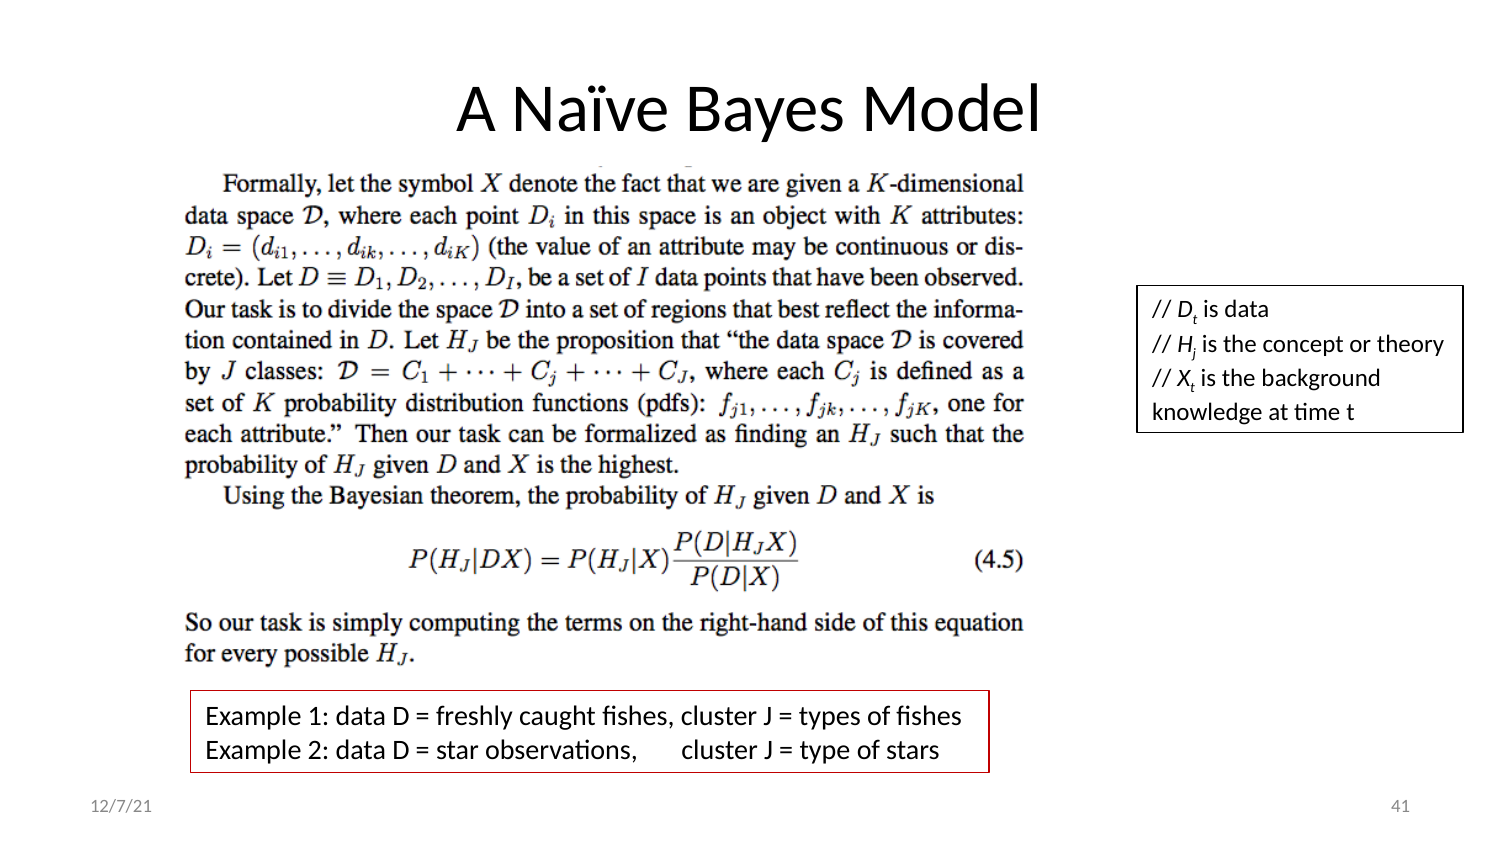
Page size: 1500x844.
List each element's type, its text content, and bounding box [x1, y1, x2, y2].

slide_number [75, 782, 425, 827]
slide_number ‹#› [1074, 782, 1425, 827]
text_box // Dt is data // Hj is the concept or theory // Xt is the background knowledge at time t [1136, 285, 1463, 433]
title A Naïve Bayes Model [75, 33, 1425, 175]
picture [176, 166, 1052, 670]
text_box Example 1: data D = freshly caught fishes, cluster J = types of fishes Example 2: data D = star observations, cluster J = type of stars [190, 690, 989, 773]
